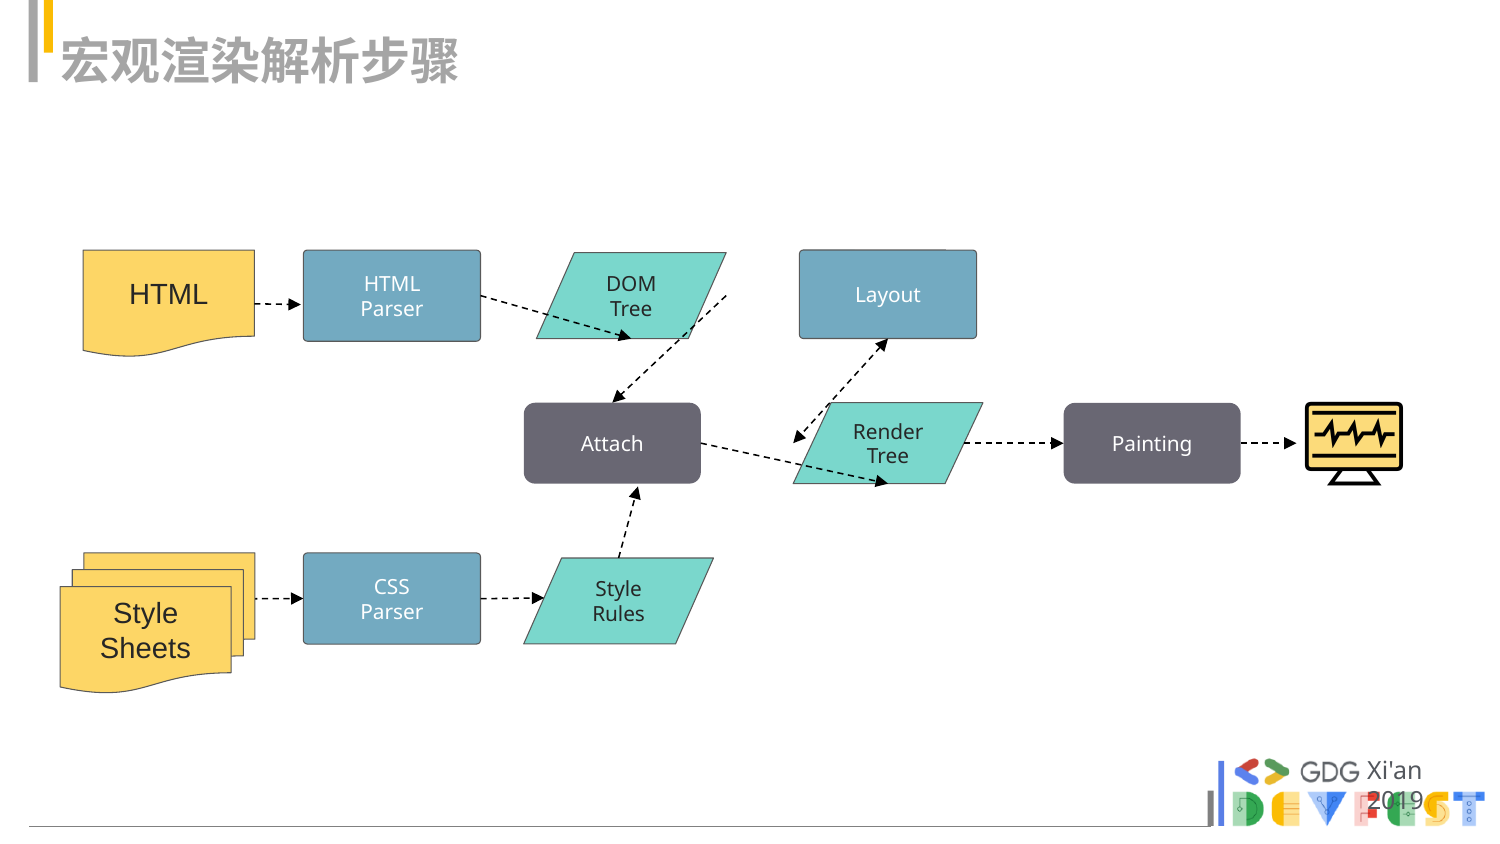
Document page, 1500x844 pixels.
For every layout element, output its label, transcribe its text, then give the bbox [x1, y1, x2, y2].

text_box Style Rules [521, 555, 716, 647]
text_box HTML [81, 247, 257, 359]
text_box [81, 550, 258, 596]
text_box [70, 567, 246, 596]
text_box [246, 600, 258, 605]
text_box Painting [1061, 400, 1243, 486]
text_box [234, 600, 246, 605]
text_box CSS Parser [301, 550, 483, 647]
text_box Render Tree [791, 400, 985, 486]
picture [1296, 387, 1408, 499]
text_box DOM Tree [534, 250, 729, 341]
text_box HTML Parser [301, 247, 483, 344]
text_box [246, 608, 258, 642]
text_box [234, 608, 246, 659]
text_box Layout [797, 247, 979, 341]
text_box Attach [521, 400, 703, 486]
text_box Style Sheets [57, 584, 234, 695]
picture [1224, 752, 1498, 835]
title 宏观渲染解析步骤 [0, 11, 545, 107]
